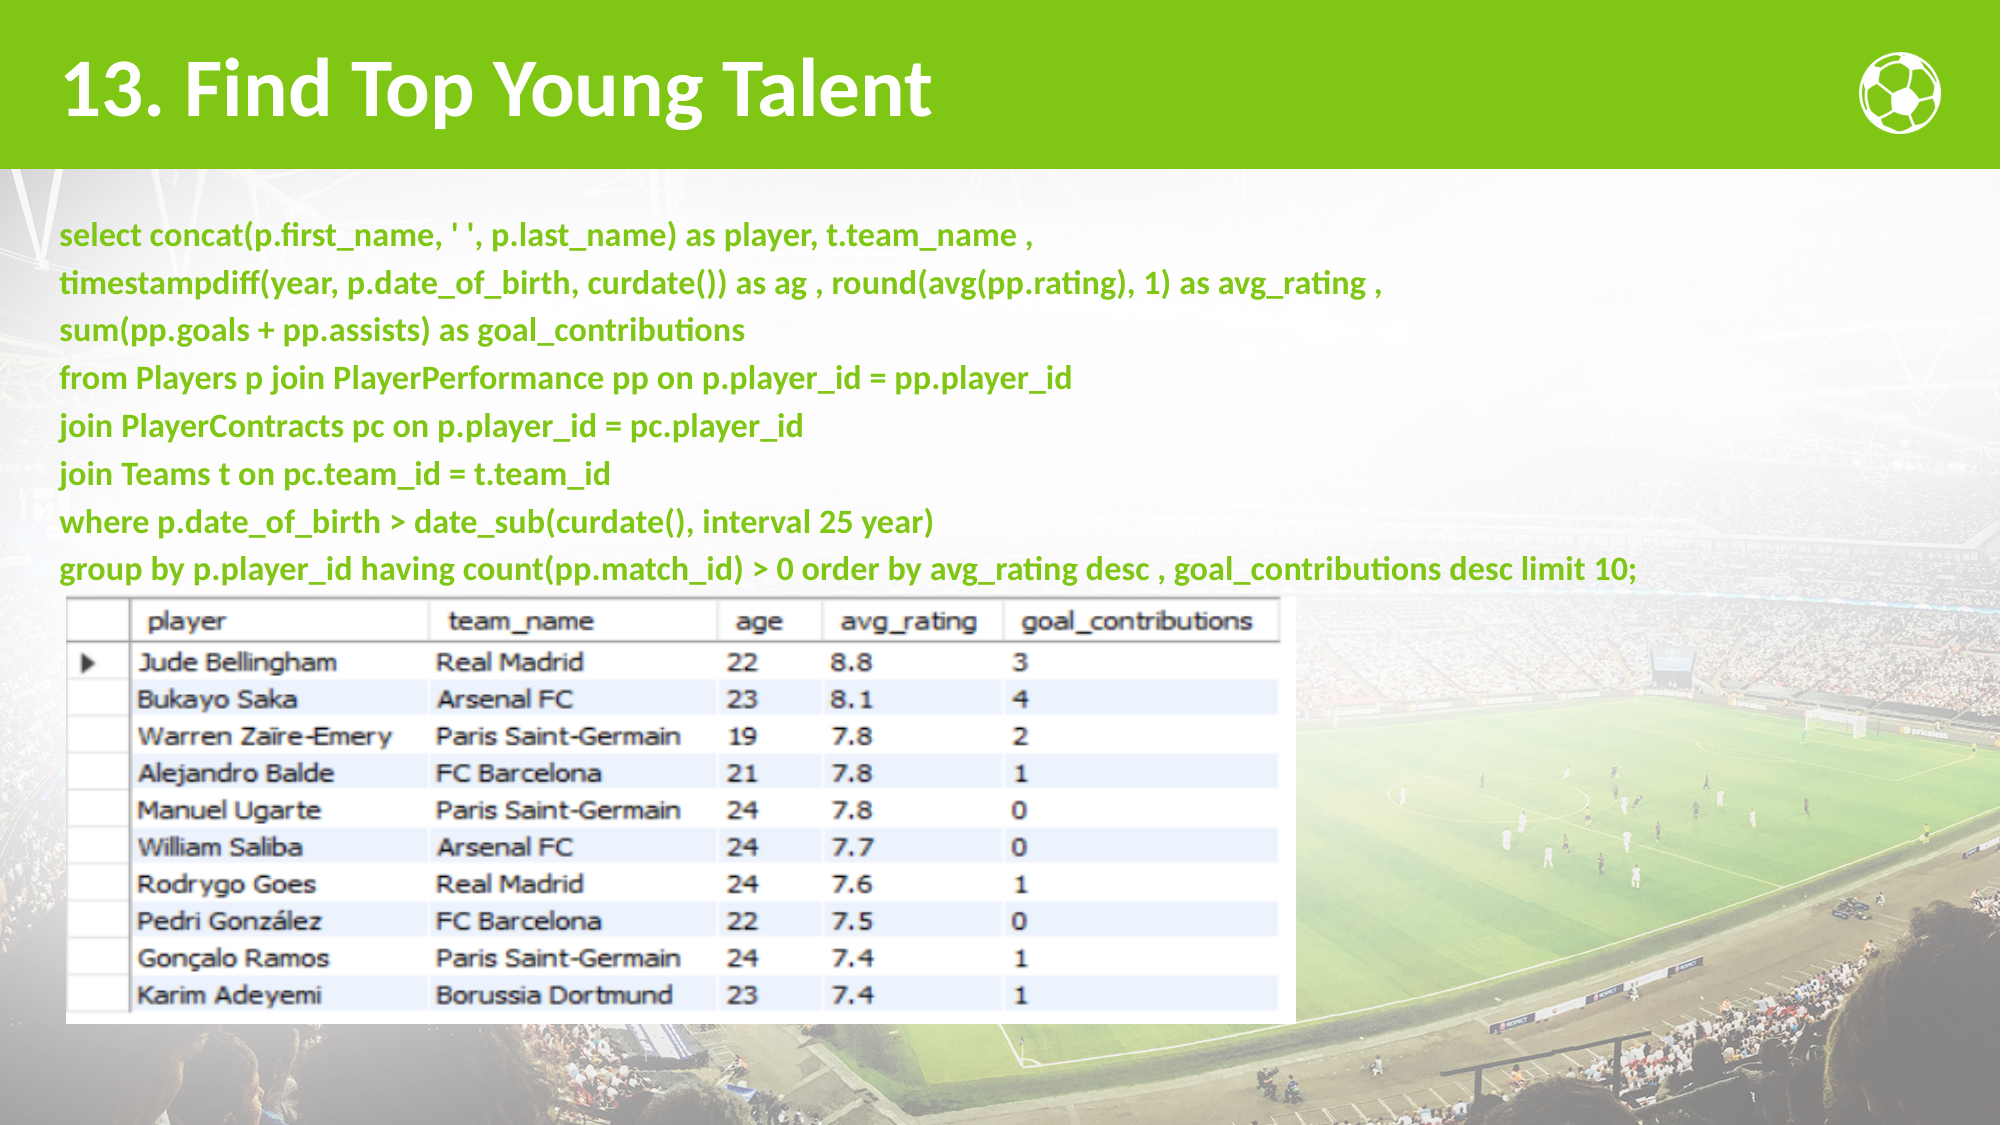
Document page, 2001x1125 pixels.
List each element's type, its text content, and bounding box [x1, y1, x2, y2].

picture [0, 0, 2000, 1125]
title 13. Find Top Young Talent [43, 17, 1733, 149]
list select concat(p.first_name, ' ', p.last_name) as player, t.team_name , timestampdiff(year, p.date_of_birth, curdate()) as ag , round(avg(pp.rating), 1) as avg_rating , sum(pp.goals + pp.assists) as goal_contributions from Players p join PlayerPerformance pp on p.player_id = pp.player_id join PlayerContracts pc on p.player_id = pc.player_id join Teams t on pc.team_id = t.team_id where p.date_of_birth > date_sub(curdate(), interval 25 year) group by p.player_id having count(pp.match_id) > 0 order by avg_rating desc , goal_contributions desc limit 10; [43, 204, 1934, 598]
